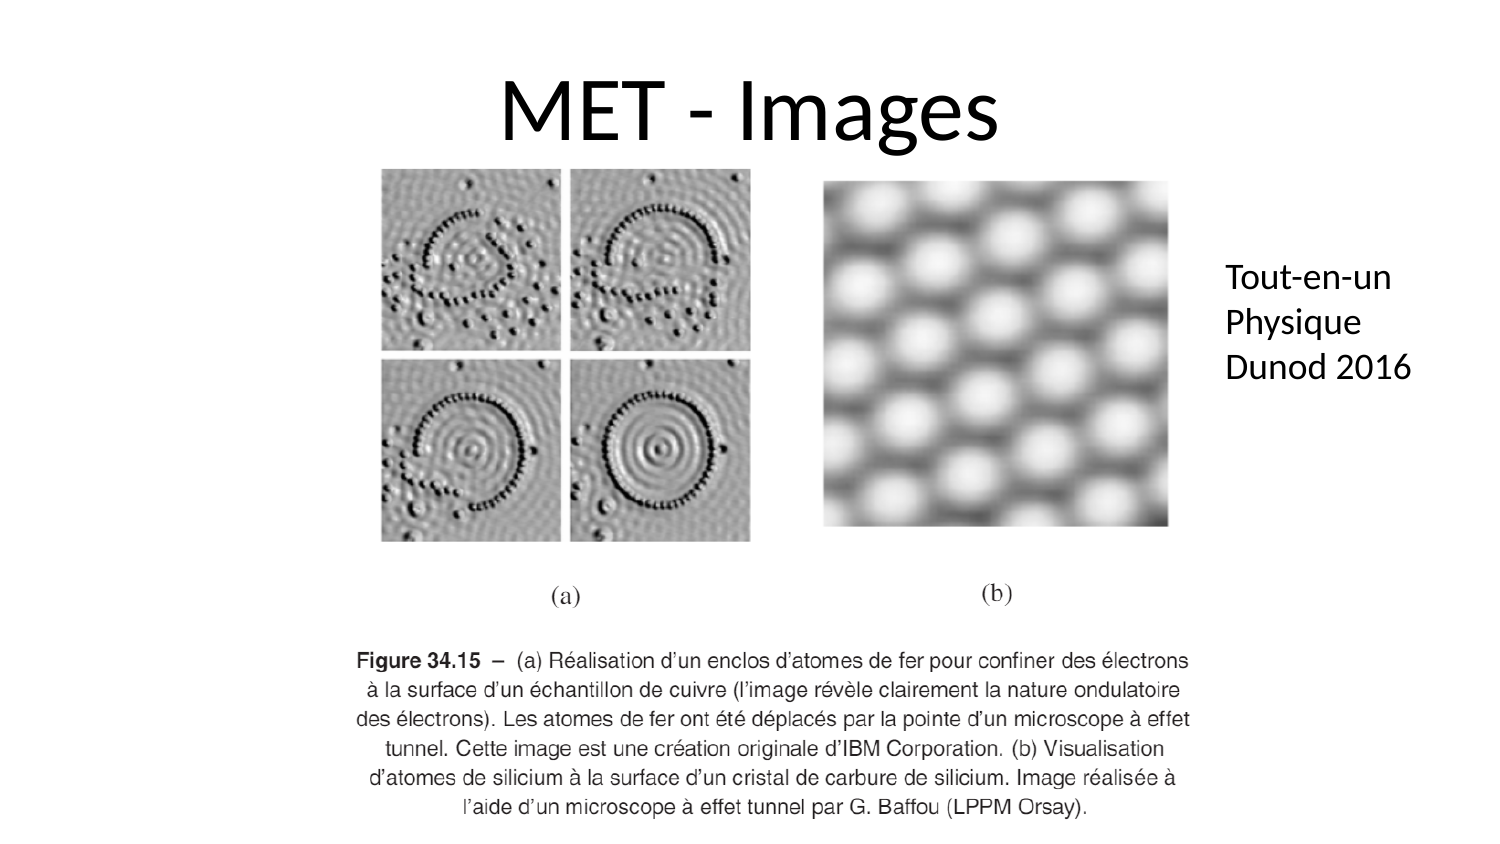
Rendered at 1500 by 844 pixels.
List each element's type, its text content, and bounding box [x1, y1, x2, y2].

picture [324, 161, 1218, 824]
text_box Tout-en-un Physique Dunod 2016 [1221, 244, 1471, 395]
title MET - Images [75, 33, 1425, 175]
